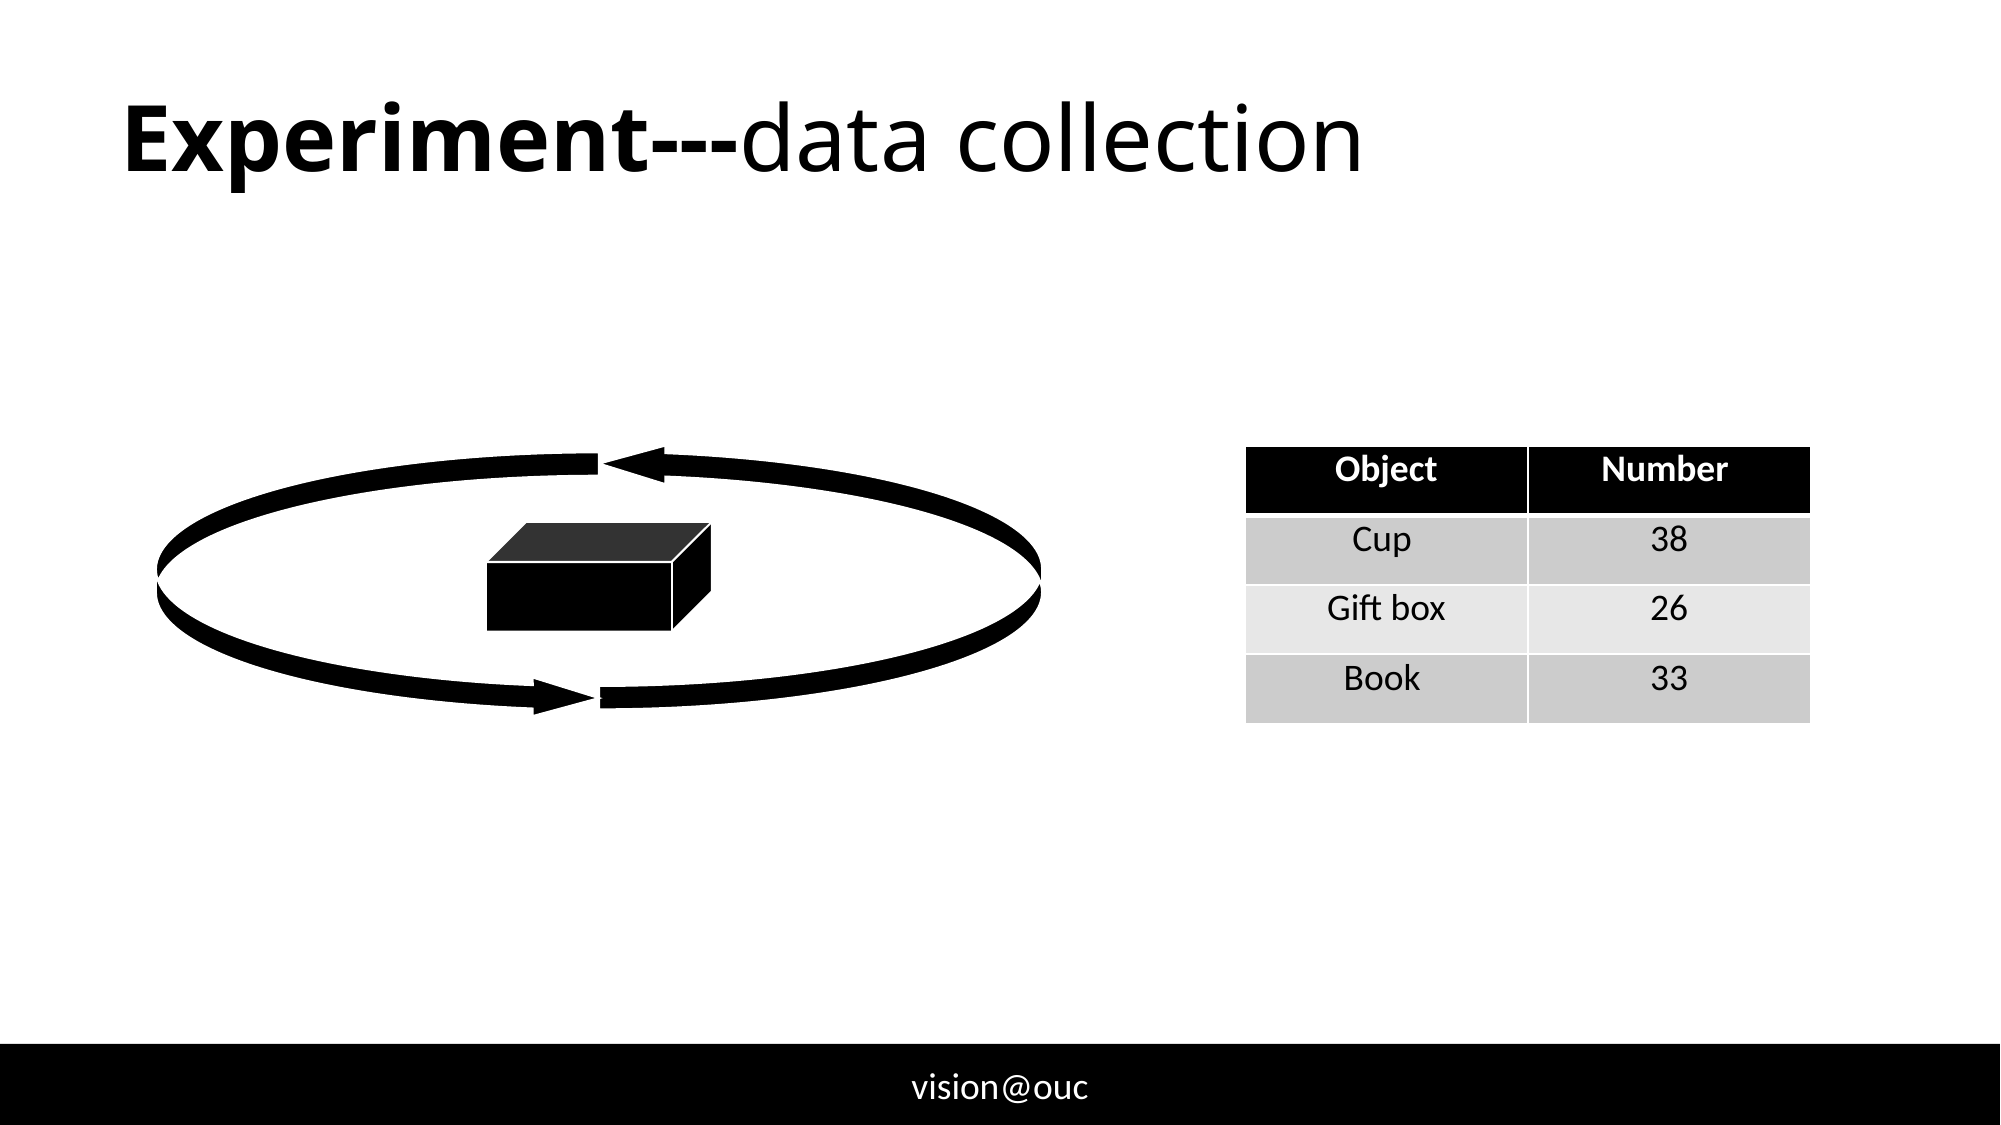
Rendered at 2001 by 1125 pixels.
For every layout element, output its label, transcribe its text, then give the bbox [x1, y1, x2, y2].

table_cell Gift box [1246, 586, 1527, 653]
table_header Number [1529, 447, 1810, 513]
text_box [154, 451, 603, 718]
table_cell Book [1246, 655, 1527, 723]
title Experiment---data collection [105, 32, 1830, 251]
table_cell 38 [1529, 518, 1810, 584]
table_header Object [1246, 447, 1527, 513]
text_box vision@ouc [0, 1043, 2000, 1125]
text_box [597, 444, 1044, 711]
text_box [484, 520, 713, 633]
table_cell 26 [1529, 586, 1810, 653]
table_cell Cup [1246, 518, 1527, 584]
table_cell 33 [1529, 655, 1810, 723]
